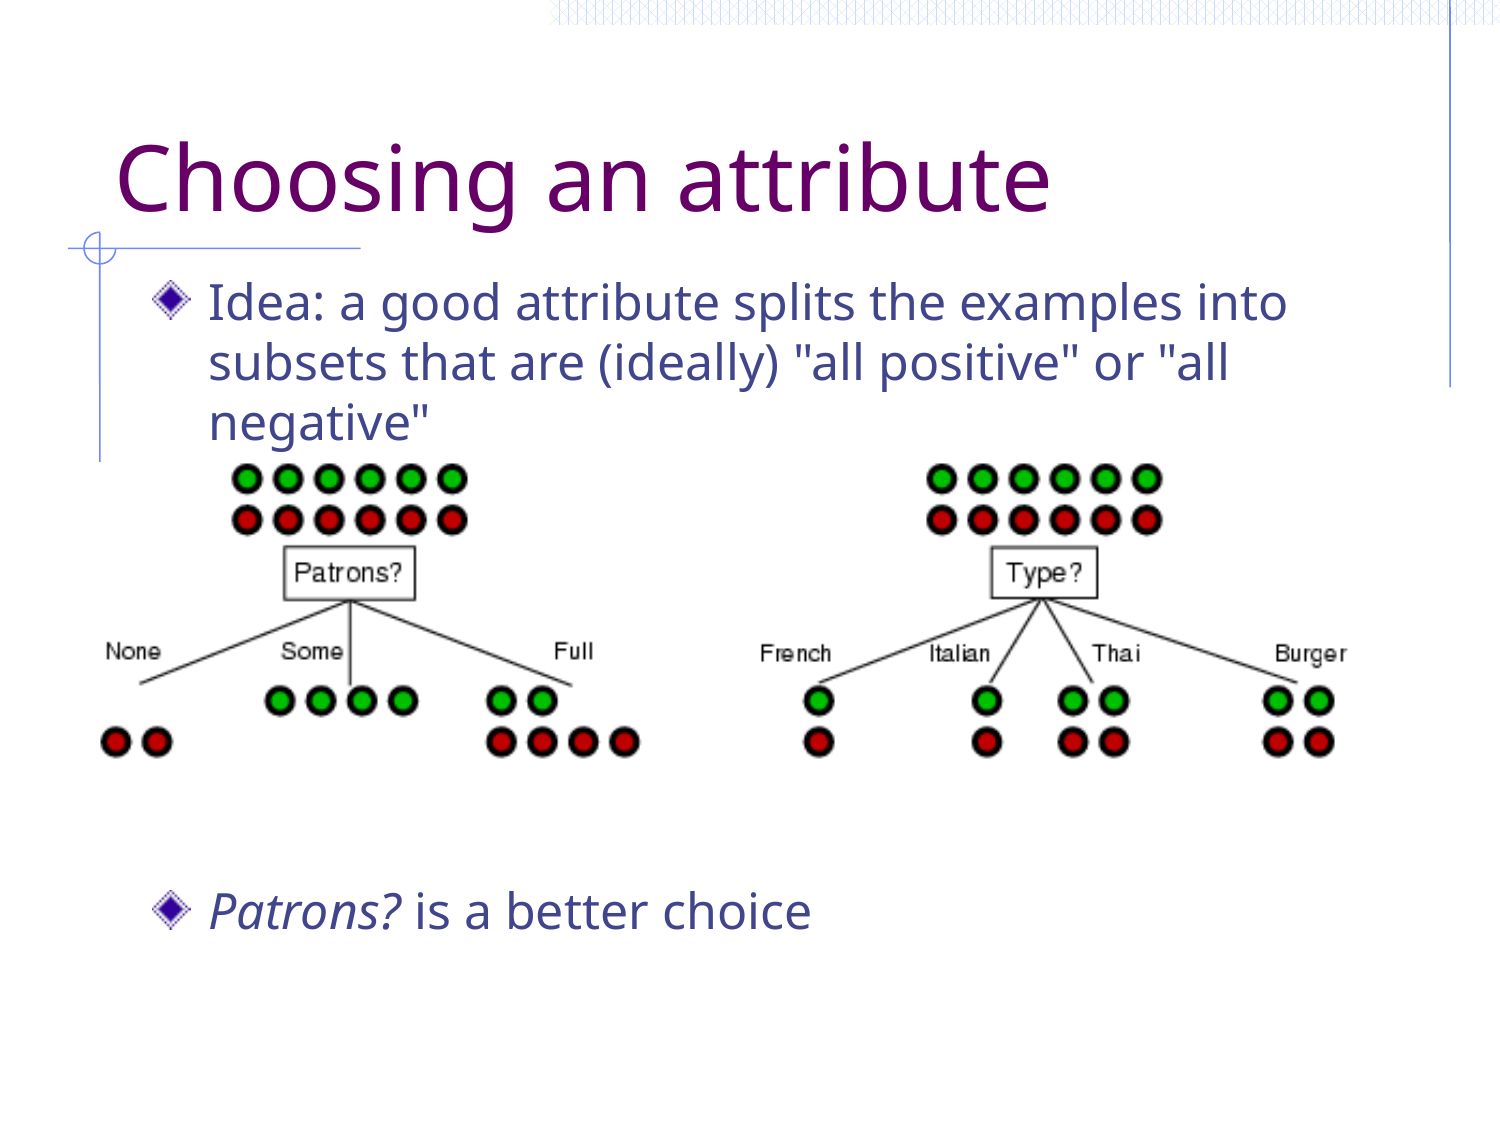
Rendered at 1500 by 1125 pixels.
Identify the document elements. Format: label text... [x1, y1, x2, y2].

picture [152, 890, 191, 930]
title Choosing an attribute [99, 50, 1375, 238]
list Idea: a good attribute splits the examples into subsets that are (ideally) "all positive" or "all negative" Patrons? is a better choice [137, 262, 1413, 938]
picture [152, 280, 191, 320]
picture [99, 462, 1351, 761]
